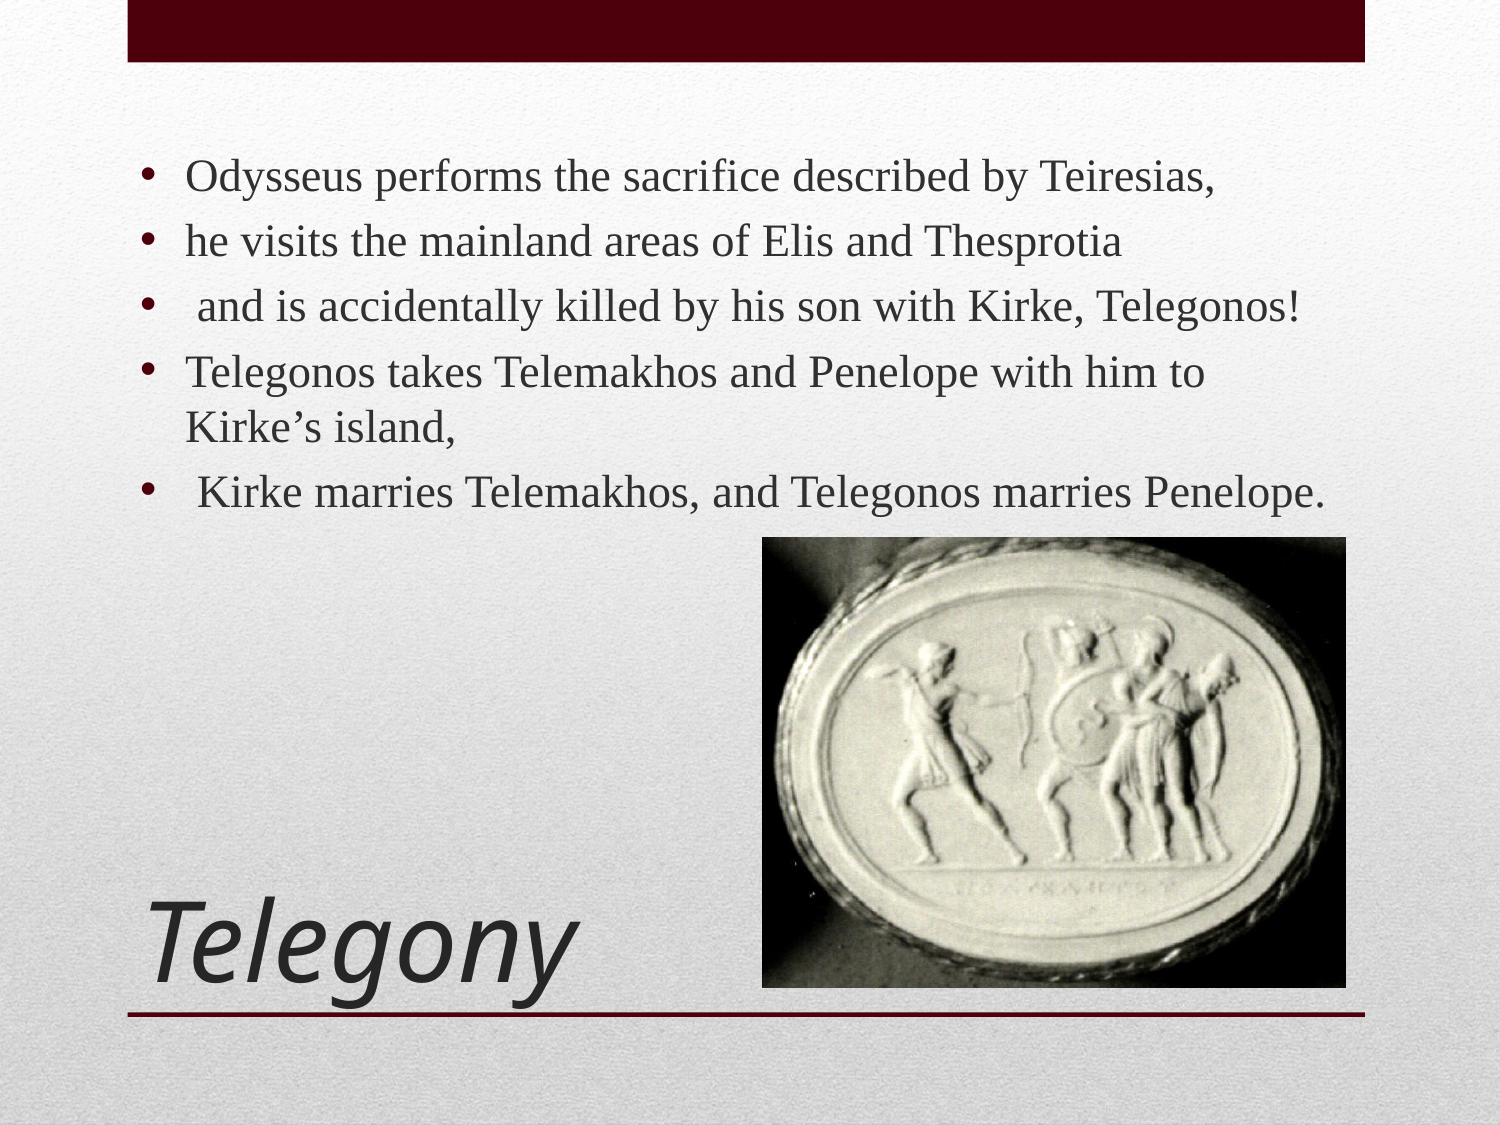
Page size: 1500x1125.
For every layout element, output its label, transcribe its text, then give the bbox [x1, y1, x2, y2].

picture [761, 536, 1347, 989]
list Odysseus performs the sacrifice described by Teiresias, he visits the mainland areas of Elis and Thesprotia and is accidentally killed by his son with Kirke, Telegonos! Telegonos takes Telemakhos and Penelope with him to Kirke’s island, Kirke marries Telemakhos, and Telegonos marries Penelope. [125, 112, 1363, 550]
title Telegony [125, 750, 1238, 1013]
